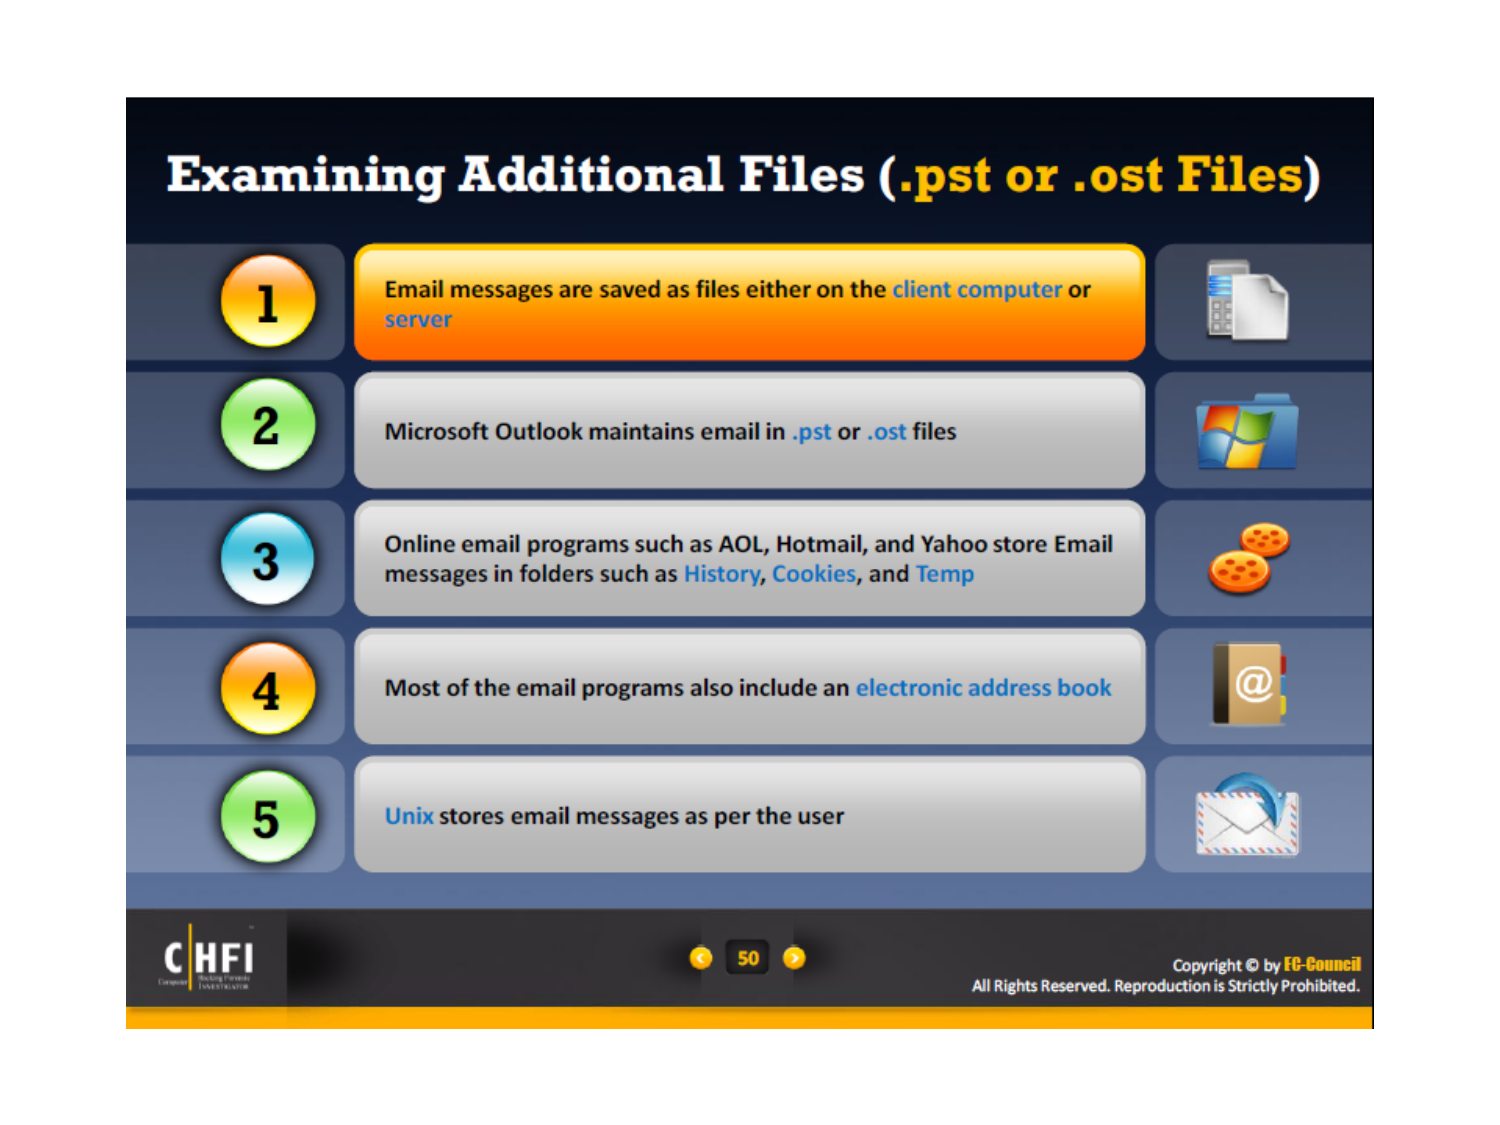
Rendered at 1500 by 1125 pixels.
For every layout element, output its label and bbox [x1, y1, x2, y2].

picture [126, 95, 1374, 1030]
